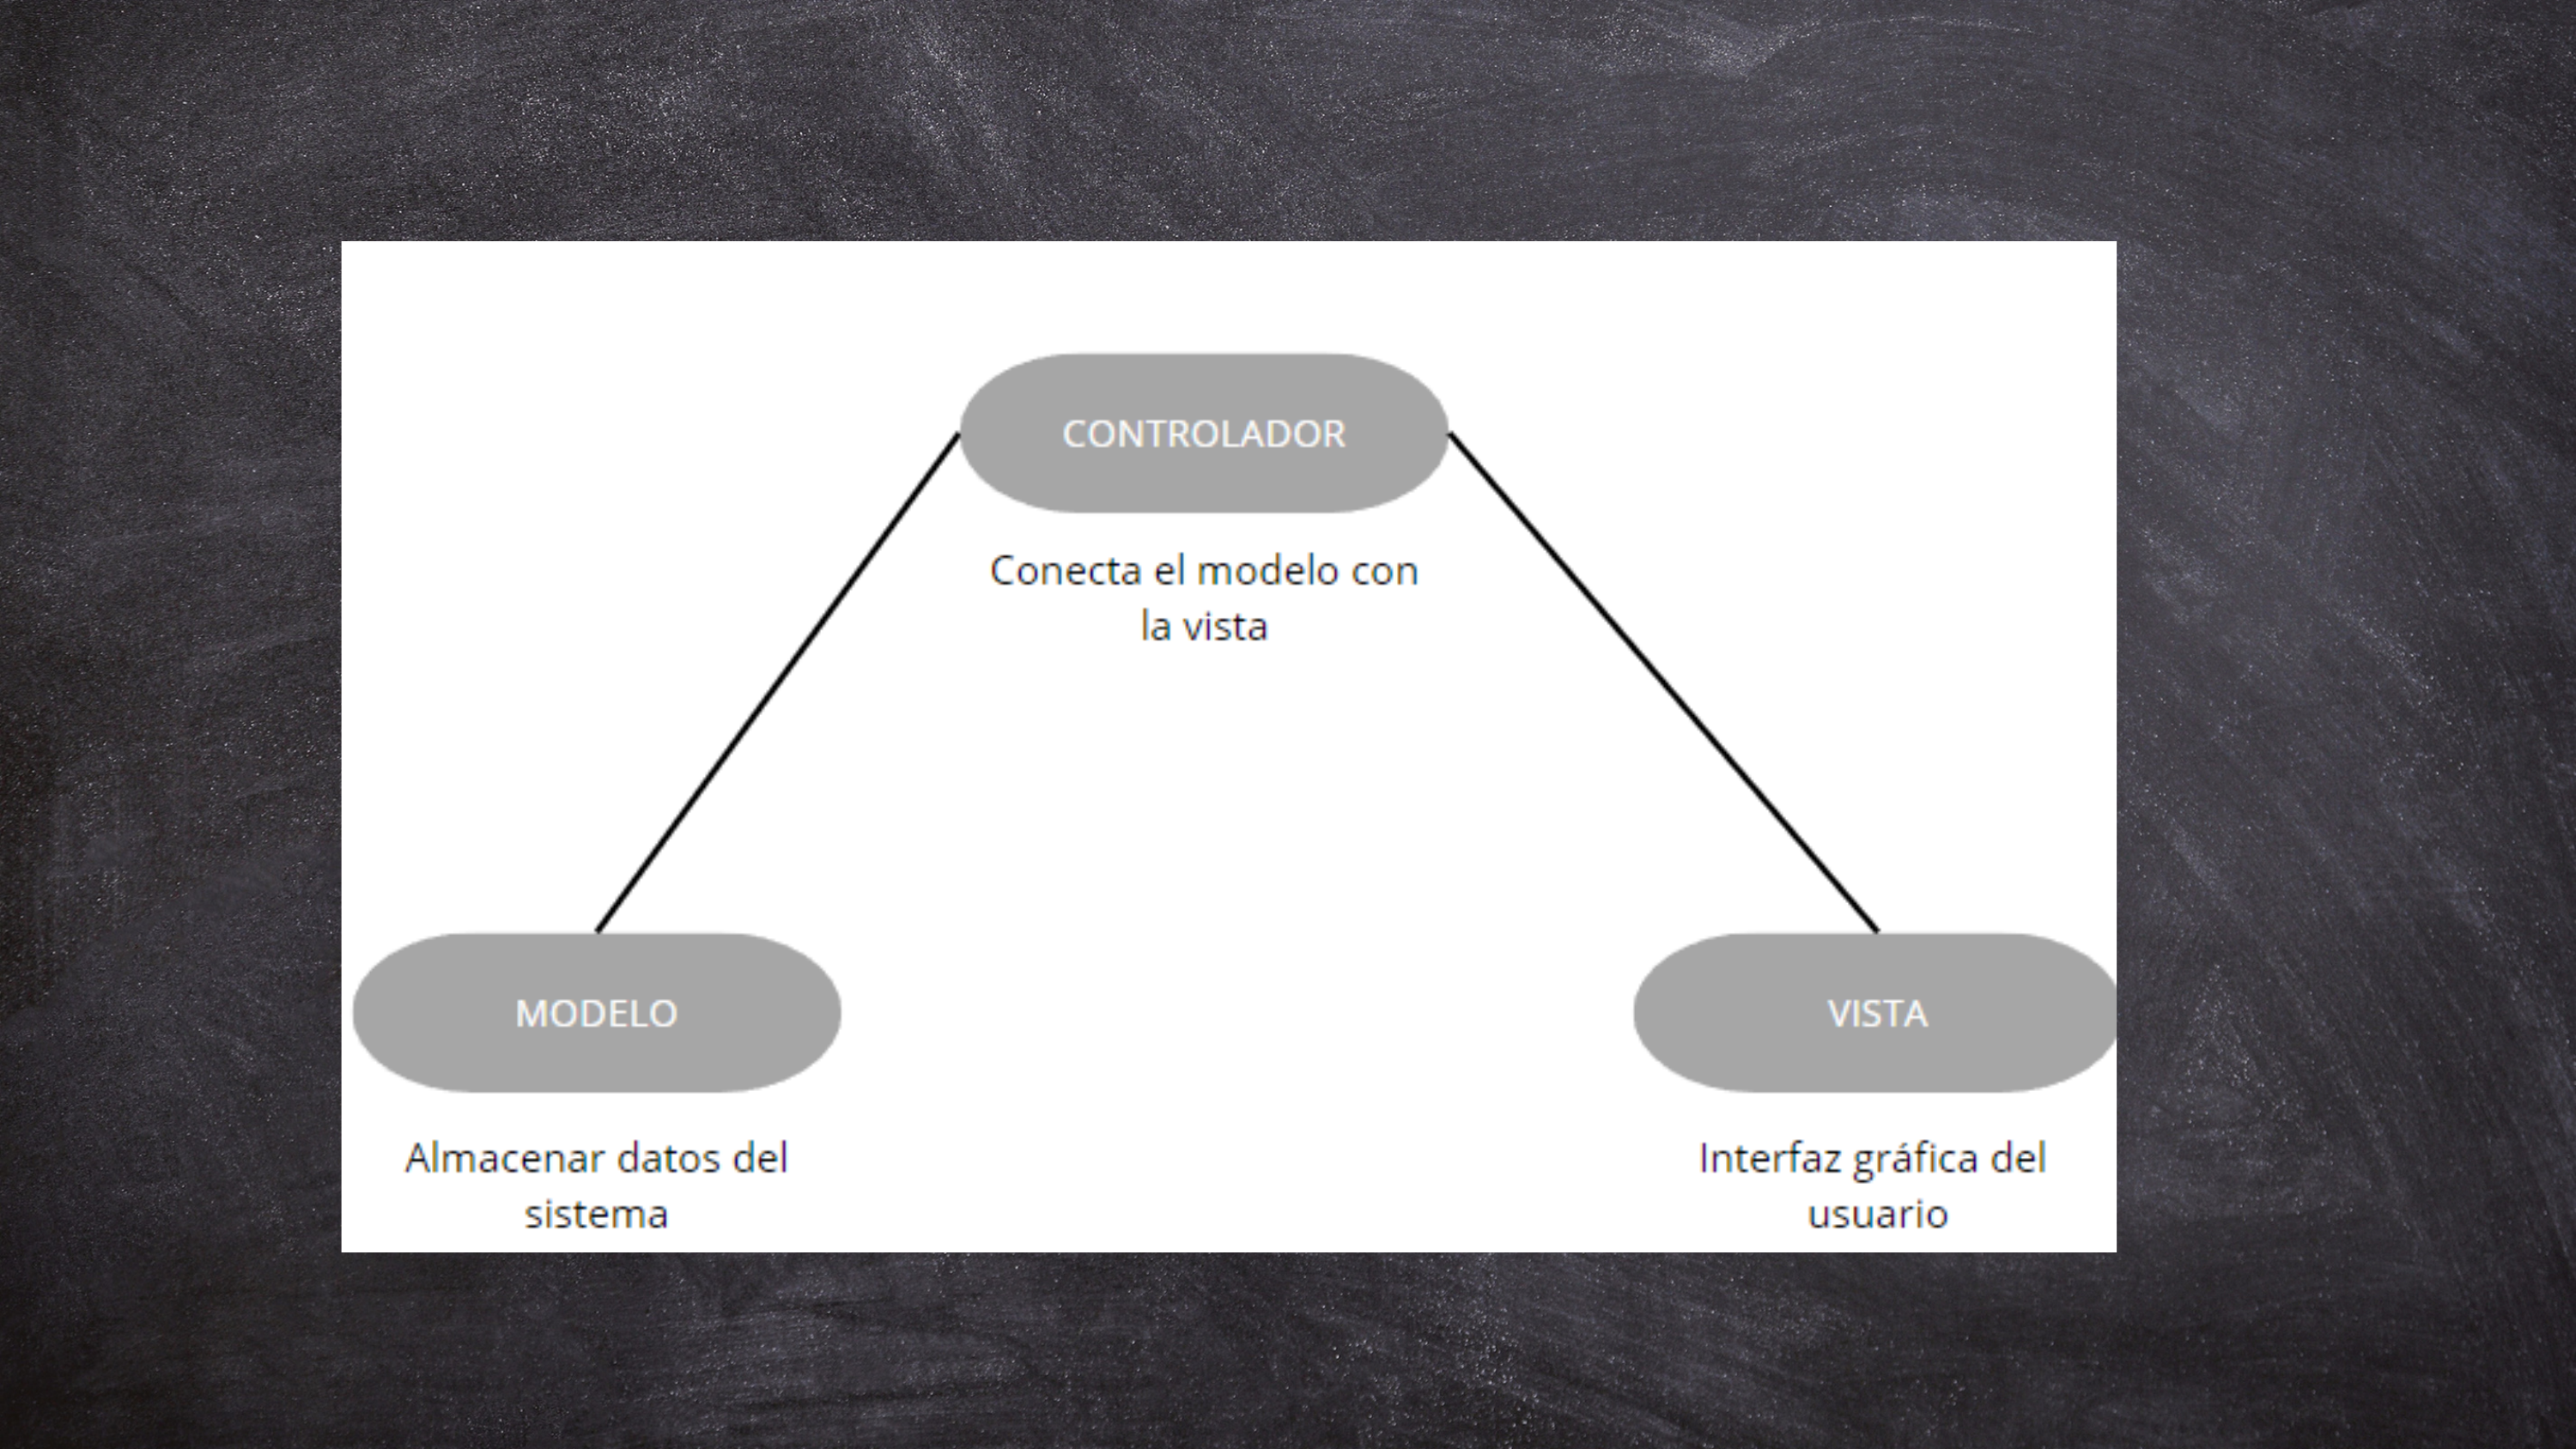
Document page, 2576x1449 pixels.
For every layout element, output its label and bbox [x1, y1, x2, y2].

text_box [341, 241, 2117, 1252]
text_box [0, 0, 2576, 1449]
